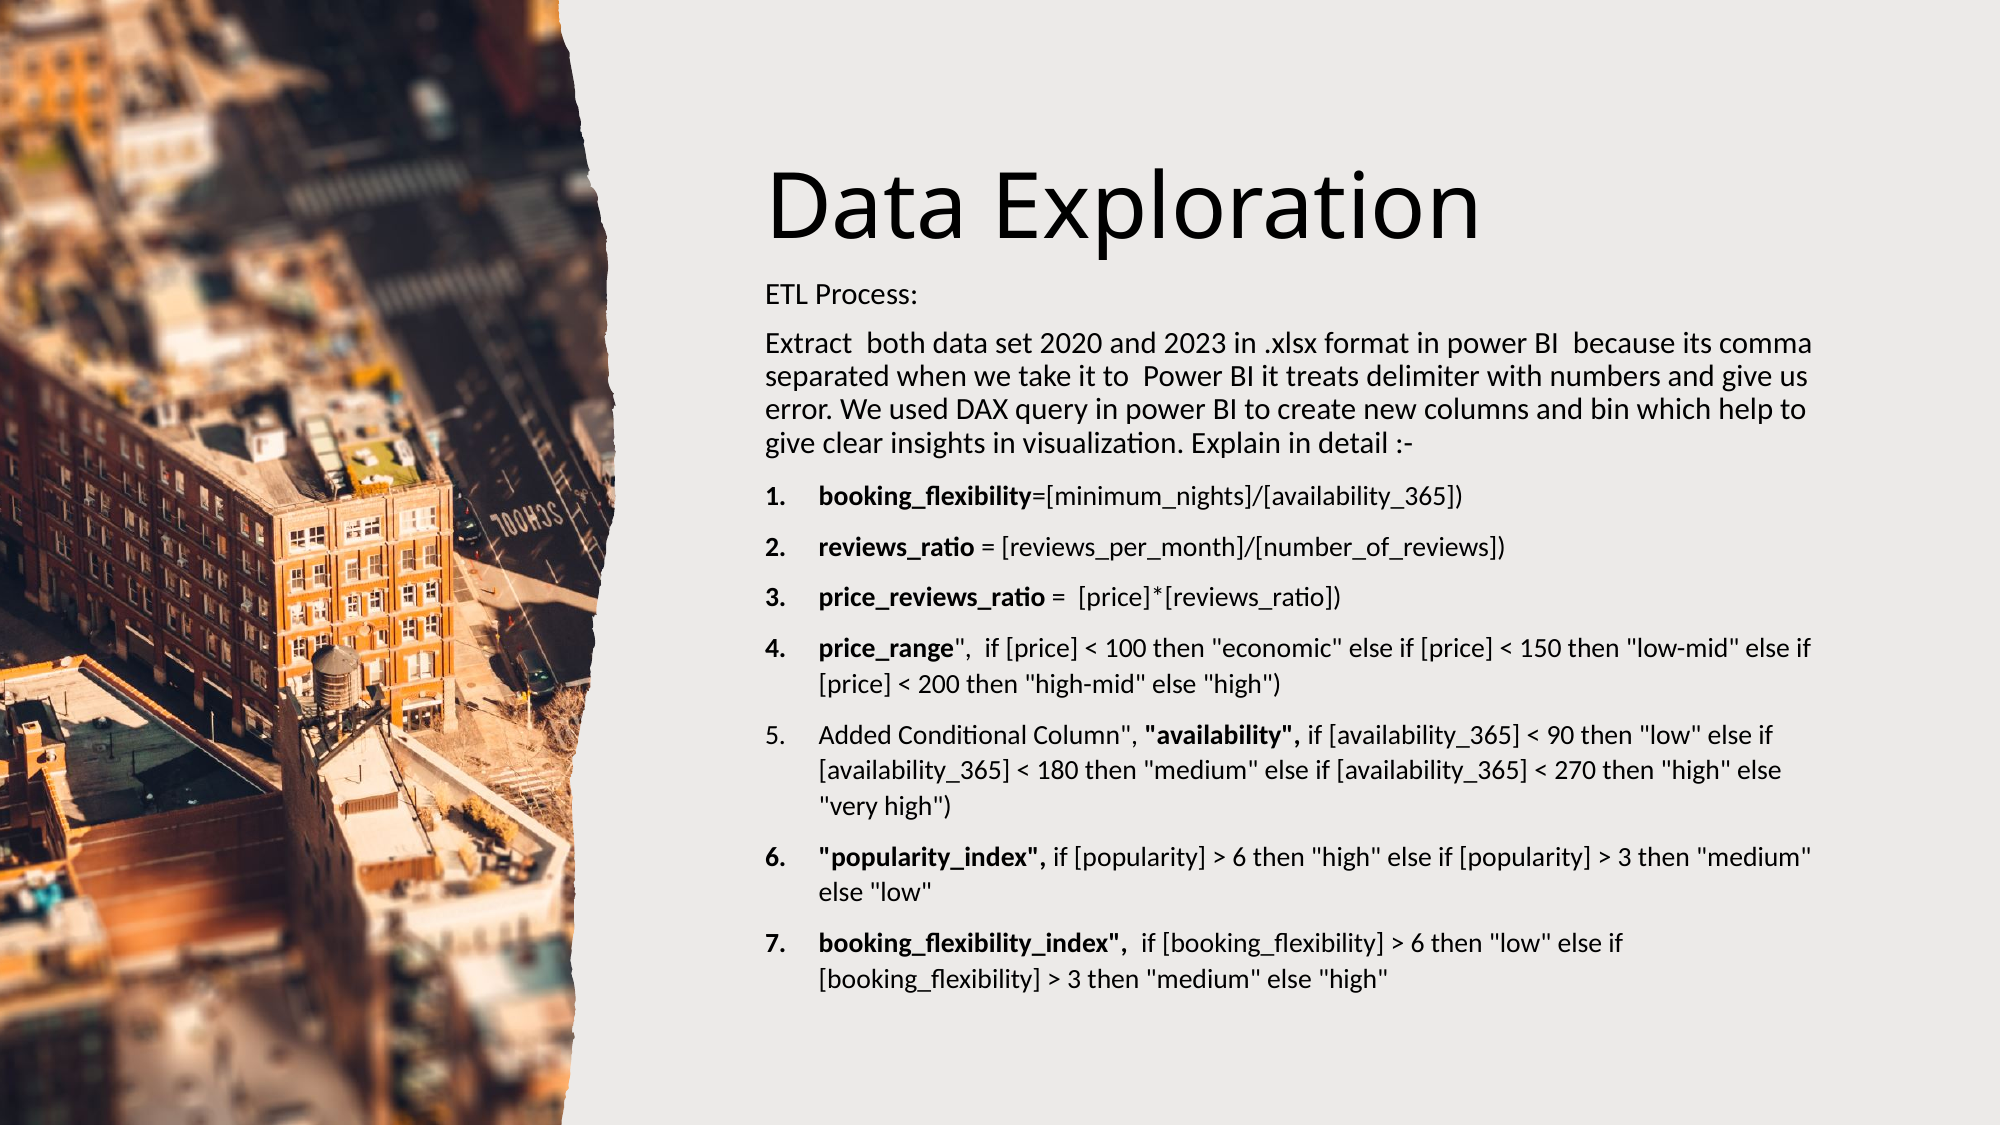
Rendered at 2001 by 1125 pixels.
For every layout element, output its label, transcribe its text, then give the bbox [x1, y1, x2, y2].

picture [0, 0, 616, 1125]
text_box [616, 0, 2000, 1125]
title Data Exploration [750, 98, 1863, 270]
list ETL Process: Extract both data set 2020 and 2023 in .xlsx format in power BI because its comma separated when we take it to Power BI it treats delimiter with numbers and give us error. We used DAX query in power BI to create new columns and bin which help to give clear insights in visualization. Explain in detail :- booking_flexibility=[minimum_nights]/[availability_365]) reviews_ratio = [reviews_per_month]/[number_of_reviews]) price_reviews_ratio = [price]*[reviews_ratio]) price_range", if [price] < 100 then "economic" else if [price] < 150 then "low-mid" else if [price] < 200 then "high-mid" else "high") Added Conditional Column", "availability", if [availability_365] < 90 then "low" else if [availability_365] < 180 then "medium" else if [availability_365] < 270 then "high" else "very high") "popularity_index", if [popularity] > 6 then "high" else if [popularity] > 3 then "medium" else "low" booking_flexibility_index", if [booking_flexibility] > 6 then "low" else if [booking_flexibility] > 3 then "medium" else "high" [750, 270, 1863, 1002]
